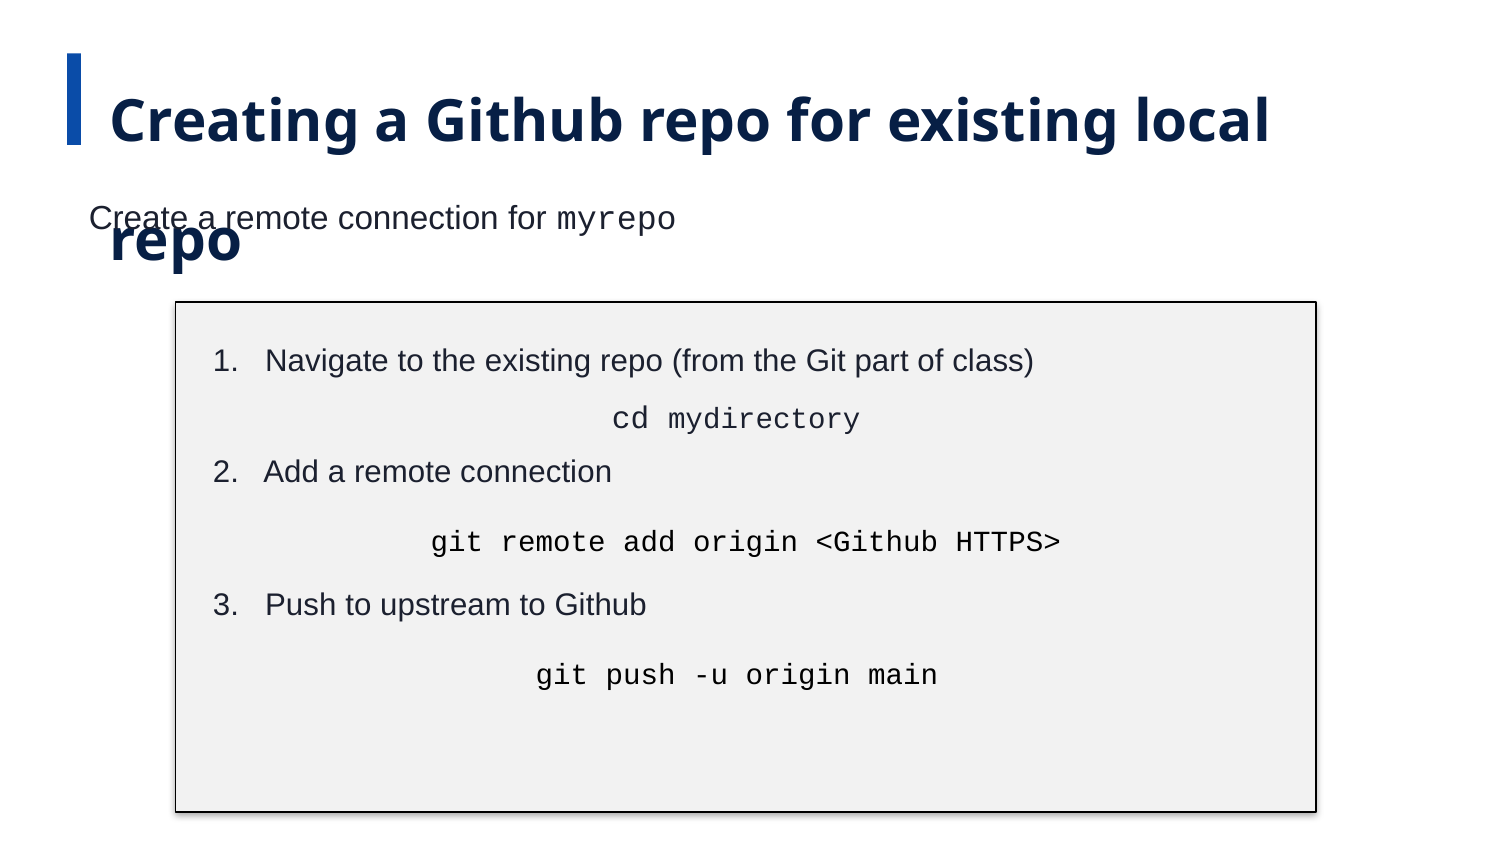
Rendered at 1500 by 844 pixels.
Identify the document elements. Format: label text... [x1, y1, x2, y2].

text_box cd mydirectory [198, 390, 1293, 443]
text_box 2. Add a remote connection [198, 444, 1302, 497]
text_box Creating a Github repo for existing local repo [95, 26, 1413, 280]
text_box git remote add origin <Github HTTPS> [198, 508, 1293, 565]
text_box [65, 51, 83, 147]
text_box git push -u origin main [198, 640, 1293, 698]
text_box Create a remote connection for myrepo [74, 168, 1392, 244]
text_box 3. Push to upstream to Github [198, 576, 1302, 629]
text_box 1. Navigate to the existing repo (from the Git part of class) [198, 332, 1302, 385]
text_box [175, 301, 1317, 813]
